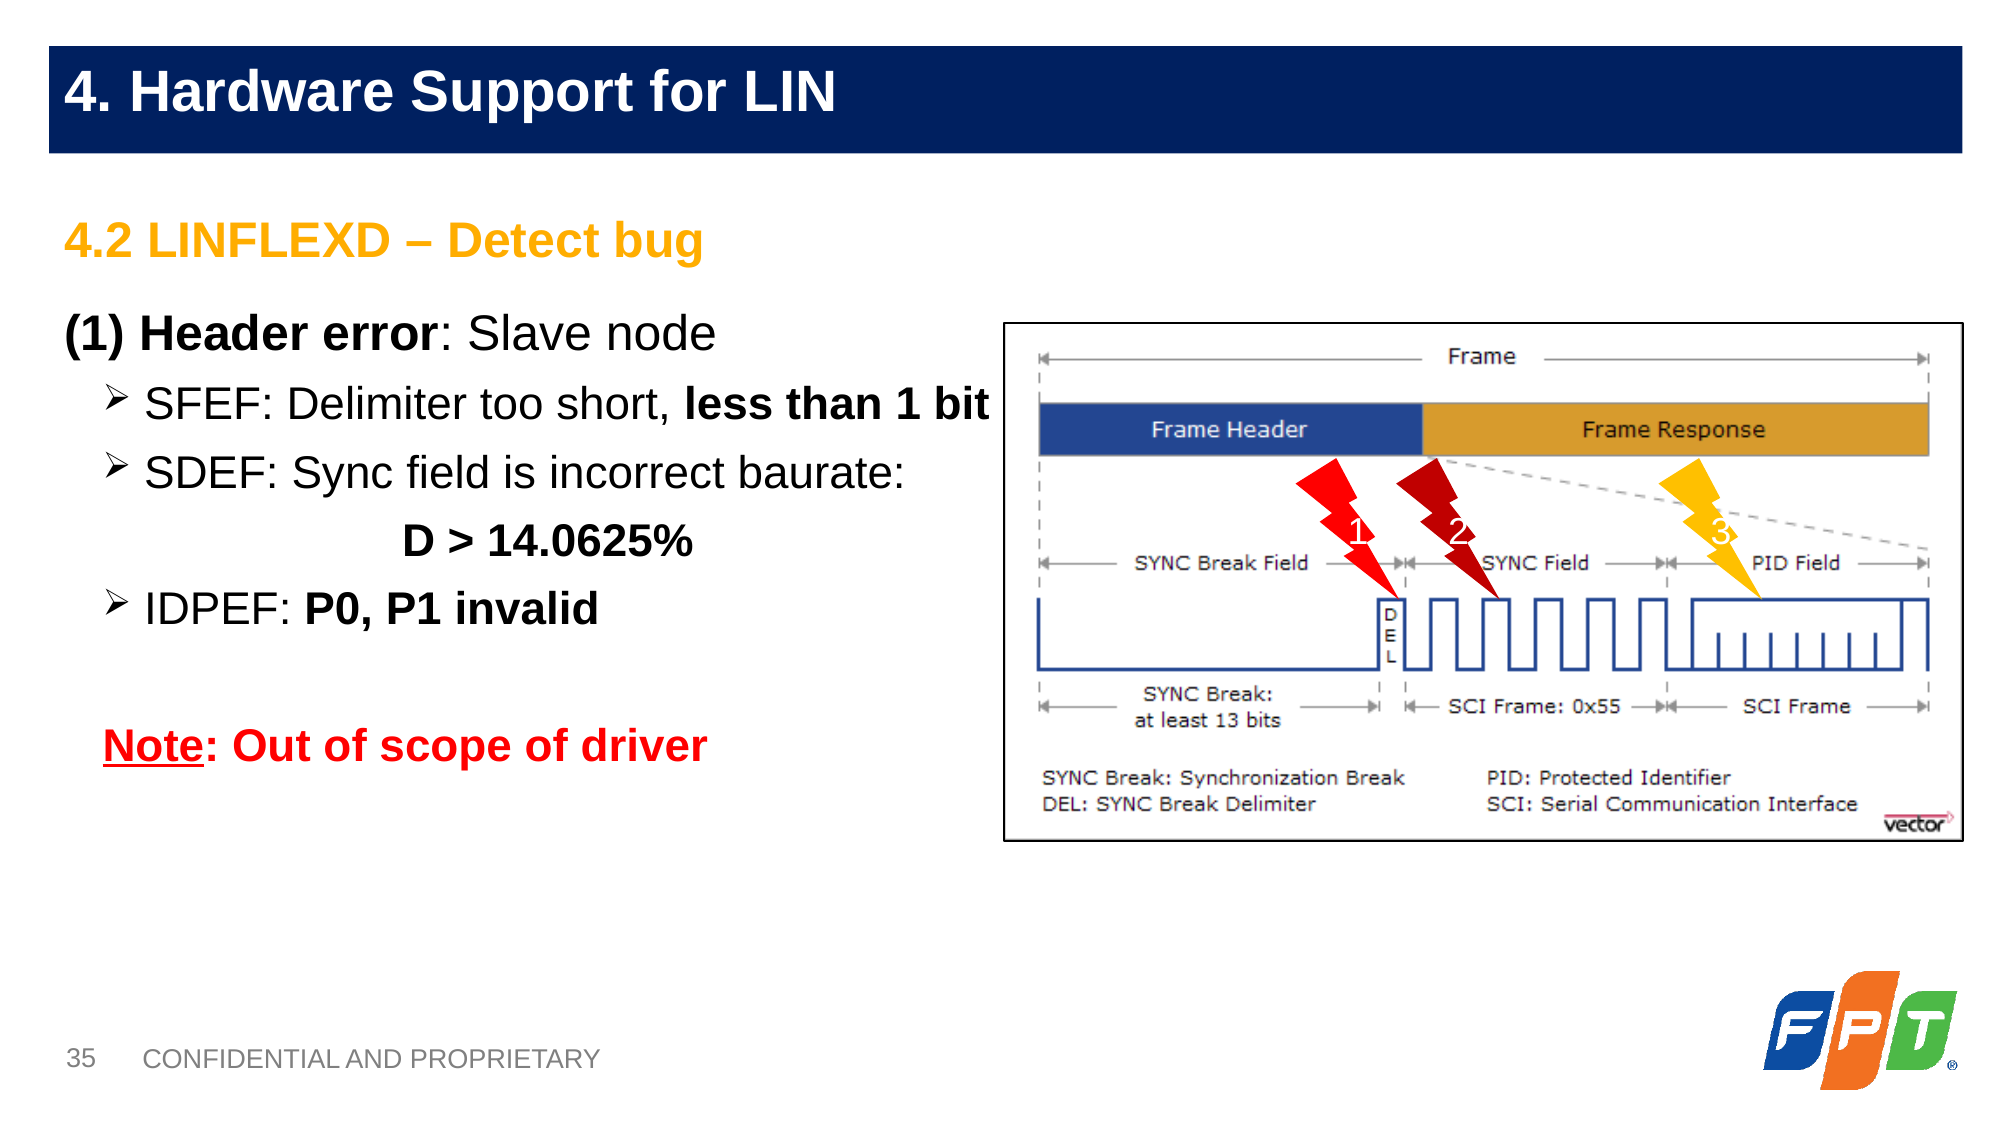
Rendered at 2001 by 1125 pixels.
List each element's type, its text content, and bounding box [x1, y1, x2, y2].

list 4.2 LINFLEXD – Detect bug [49, 183, 1004, 292]
picture [1760, 970, 1958, 1091]
list (1) Header error: Slave node SFEF: Delimiter too short, less than 1 bit SDEF: Sync field is incorrect baurate: D > 14.0625% IDPEF: P0, P1 invalid Note: Out of scope of driver [49, 292, 1009, 942]
picture [1004, 323, 1963, 841]
